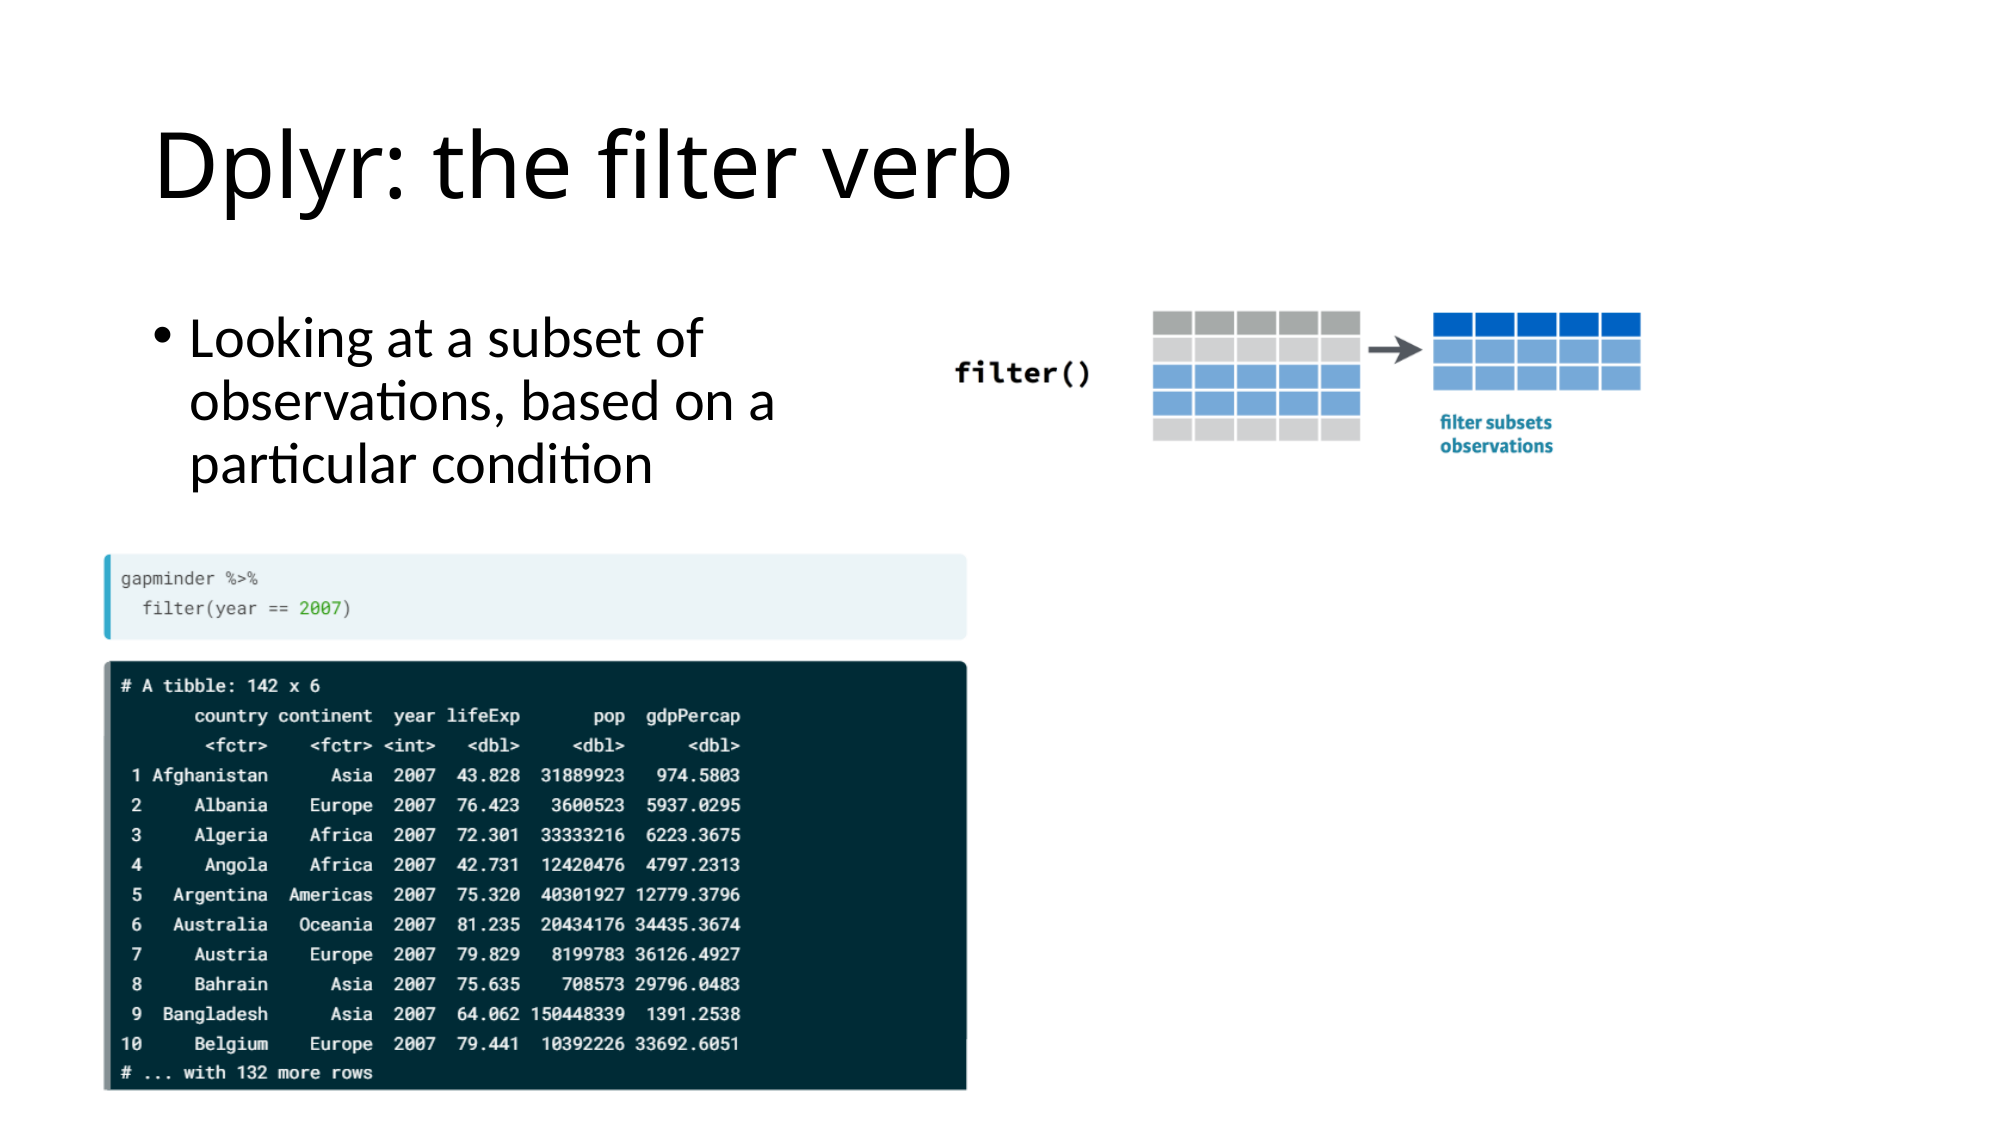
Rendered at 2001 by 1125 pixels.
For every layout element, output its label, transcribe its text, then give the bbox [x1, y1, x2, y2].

list Looking at a subset of observations, based on a particular condition [137, 299, 1000, 537]
title Dplyr: the filter verb [137, 59, 1863, 278]
picture [935, 259, 1754, 516]
picture [63, 537, 1000, 1124]
